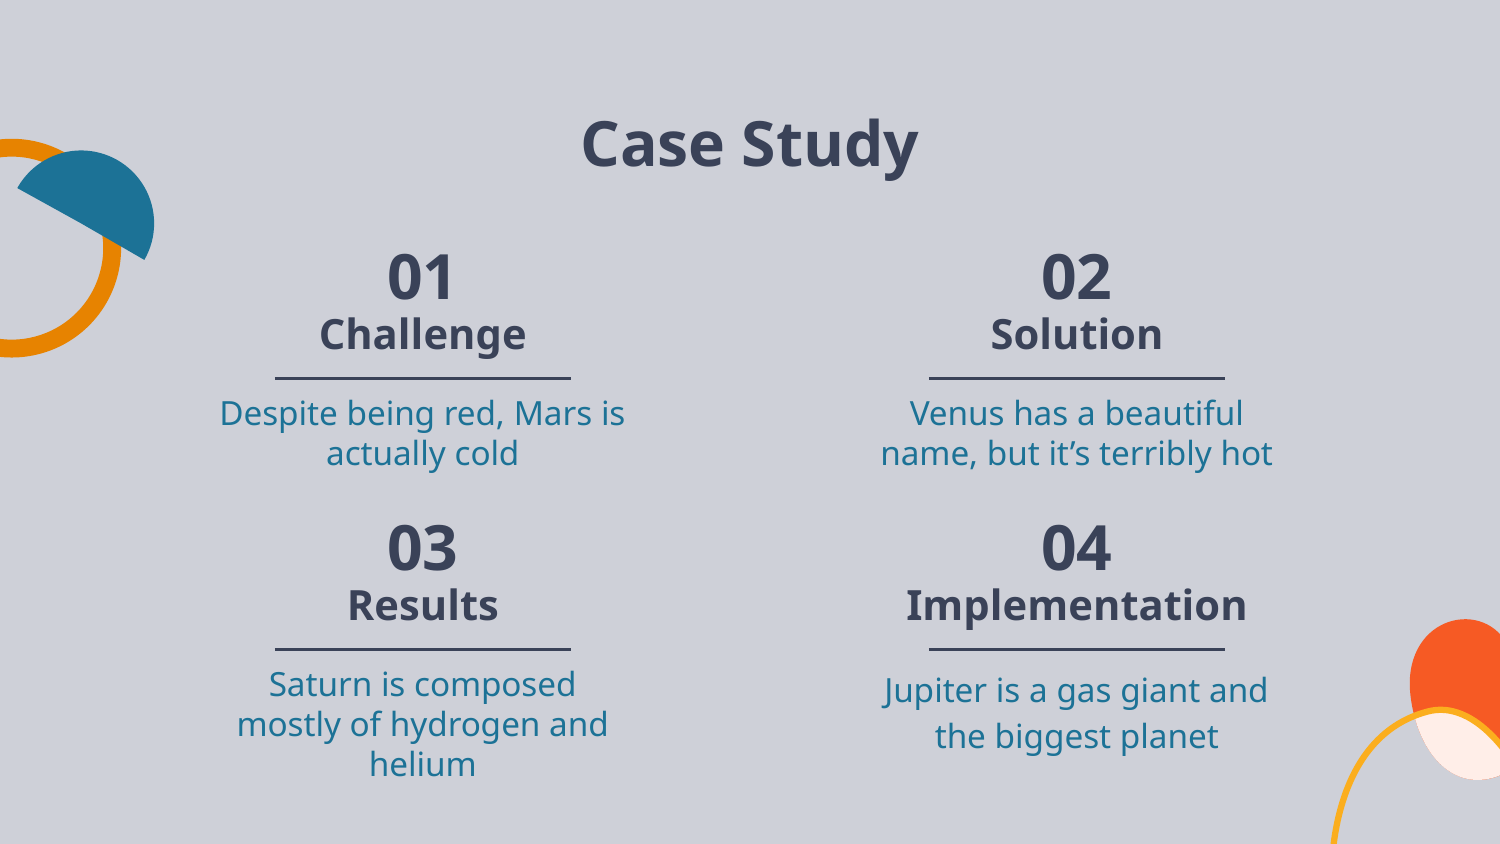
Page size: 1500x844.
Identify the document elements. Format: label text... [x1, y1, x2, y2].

subtitle Venus has a beautiful name, but it’s terribly hot [851, 376, 1303, 481]
subtitle Despite being red, Mars is actually cold [197, 376, 649, 481]
title 02 [1007, 232, 1148, 317]
title 01 [352, 232, 493, 317]
title Solution [851, 293, 1303, 368]
title Challenge [197, 293, 649, 368]
title 03 [352, 502, 493, 588]
title 04 [1007, 502, 1148, 588]
title Case Study [116, 88, 1383, 183]
title Results [197, 564, 649, 639]
title Implementation [851, 564, 1303, 639]
subtitle Jupiter is a gas giant and the biggest planet [851, 648, 1303, 752]
subtitle Saturn is composed mostly of hydrogen and helium [197, 648, 649, 752]
